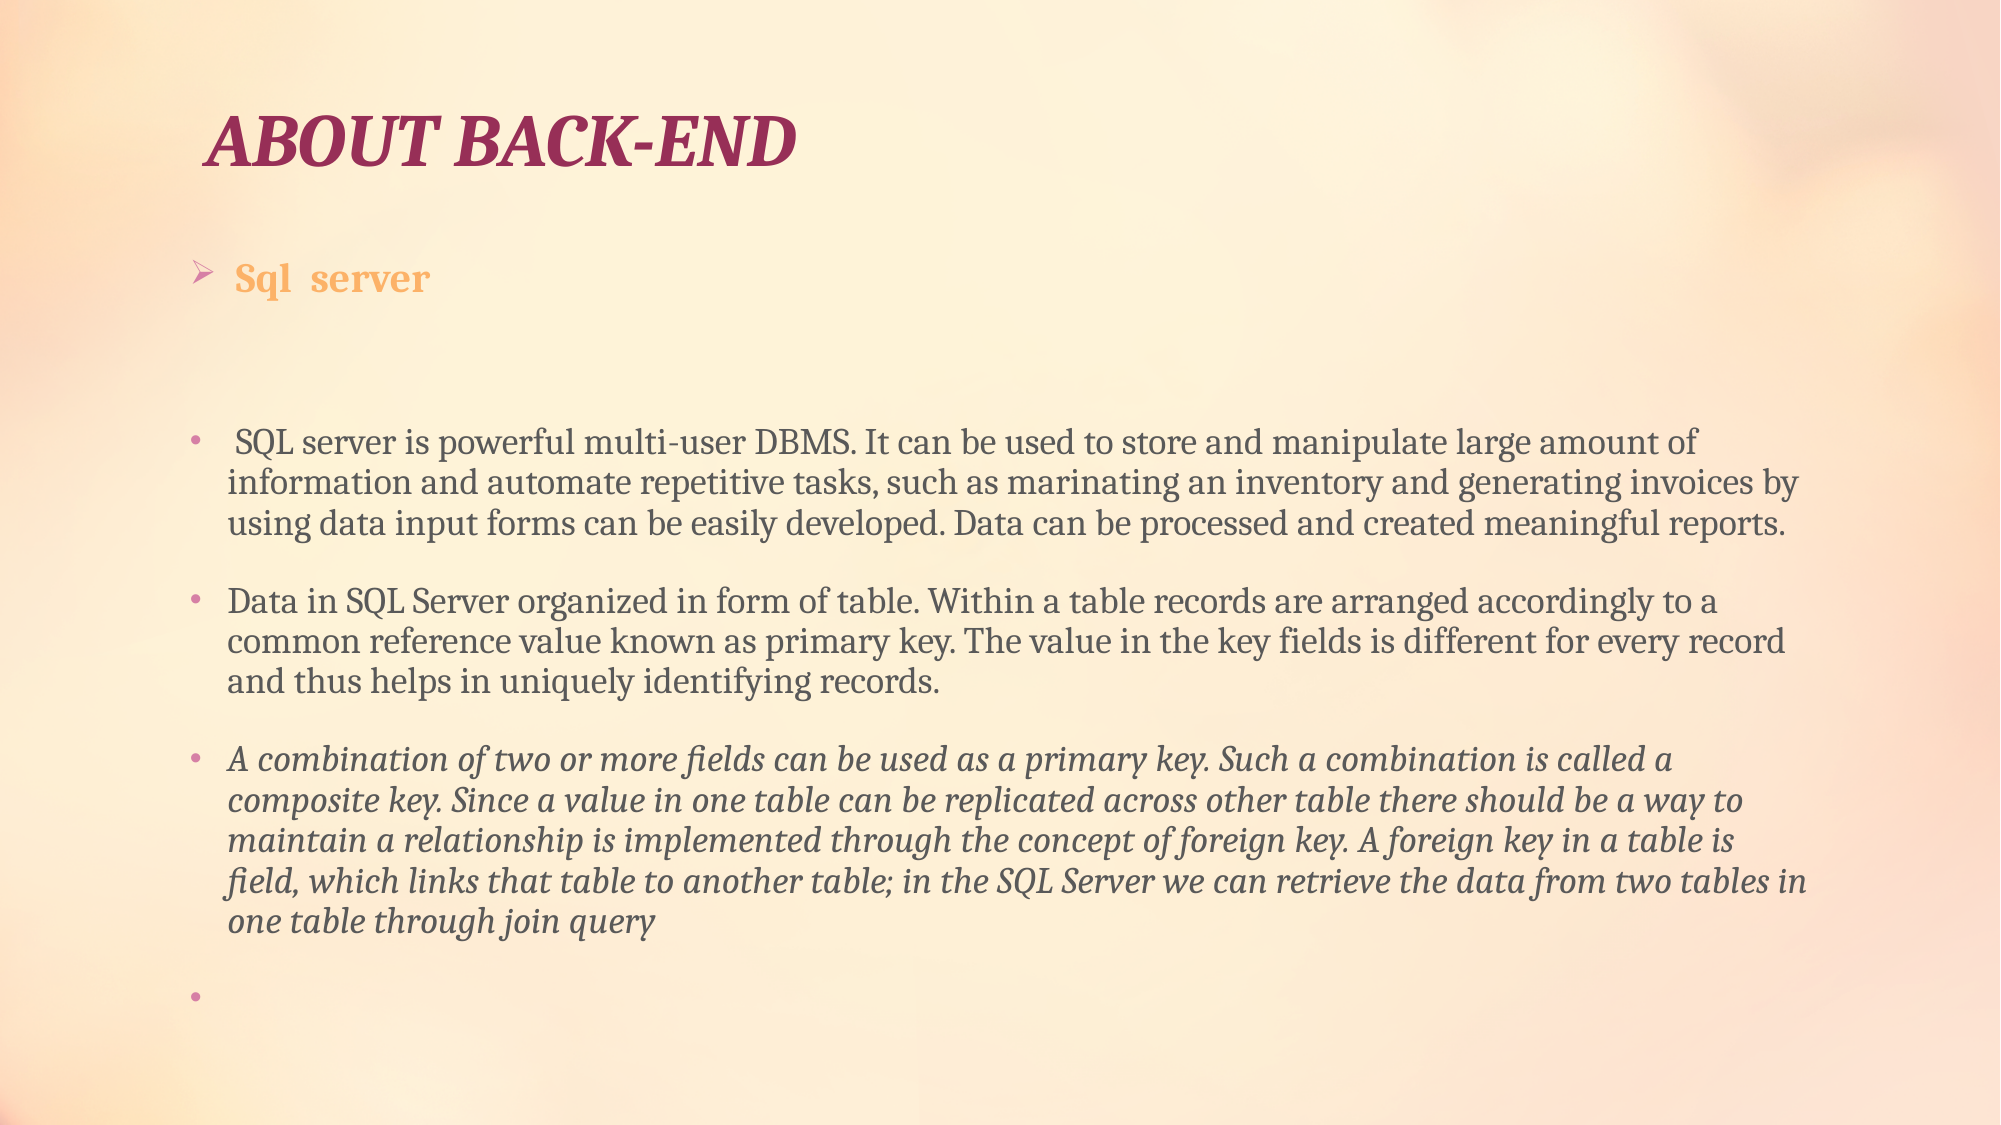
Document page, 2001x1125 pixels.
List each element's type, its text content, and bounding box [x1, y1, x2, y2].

list Sql server SQL server is powerful multi-user DBMS. It can be used to store and manipulate large amount of information and automate repetitive tasks, such as marinating an inventory and generating invoices by using data input forms can be easily developed. Data can be processed and created meaningful reports. Data in SQL Server organized in form of table. Within a table records are arranged accordingly to a common reference value known as primary key. The value in the key fields is different for every record and thus helps in uniquely identifying records. A combination of two or more fields can be used as a primary key. Such a combination is called a composite key. Since a value in one table can be replicated across other table there should be a way to maintain a relationship is implemented through the concept of foreign key. A foreign key in a table is field, which links that table to another table; in the SQL Server we can retrieve the data from two tables in one table through join query [174, 249, 1825, 1078]
picture [0, 0, 2001, 1125]
title ABOUT BACK-END [174, 31, 1825, 191]
